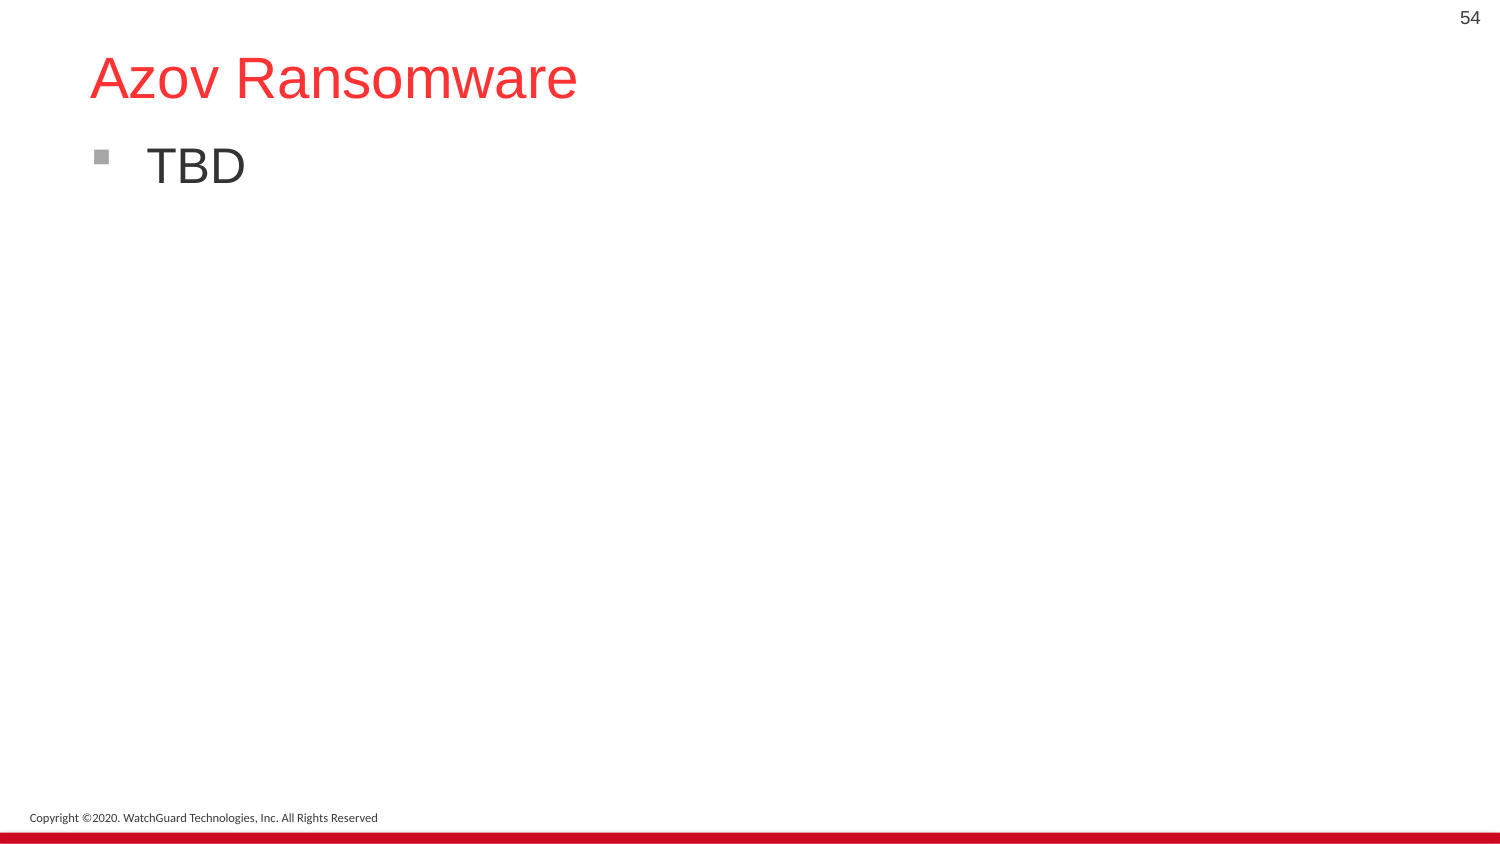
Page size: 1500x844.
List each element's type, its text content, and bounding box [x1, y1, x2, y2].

slide_number 54 [1398, 0, 1497, 40]
list TBD [75, 126, 1425, 755]
title Azov Ransomware [75, 33, 1425, 117]
